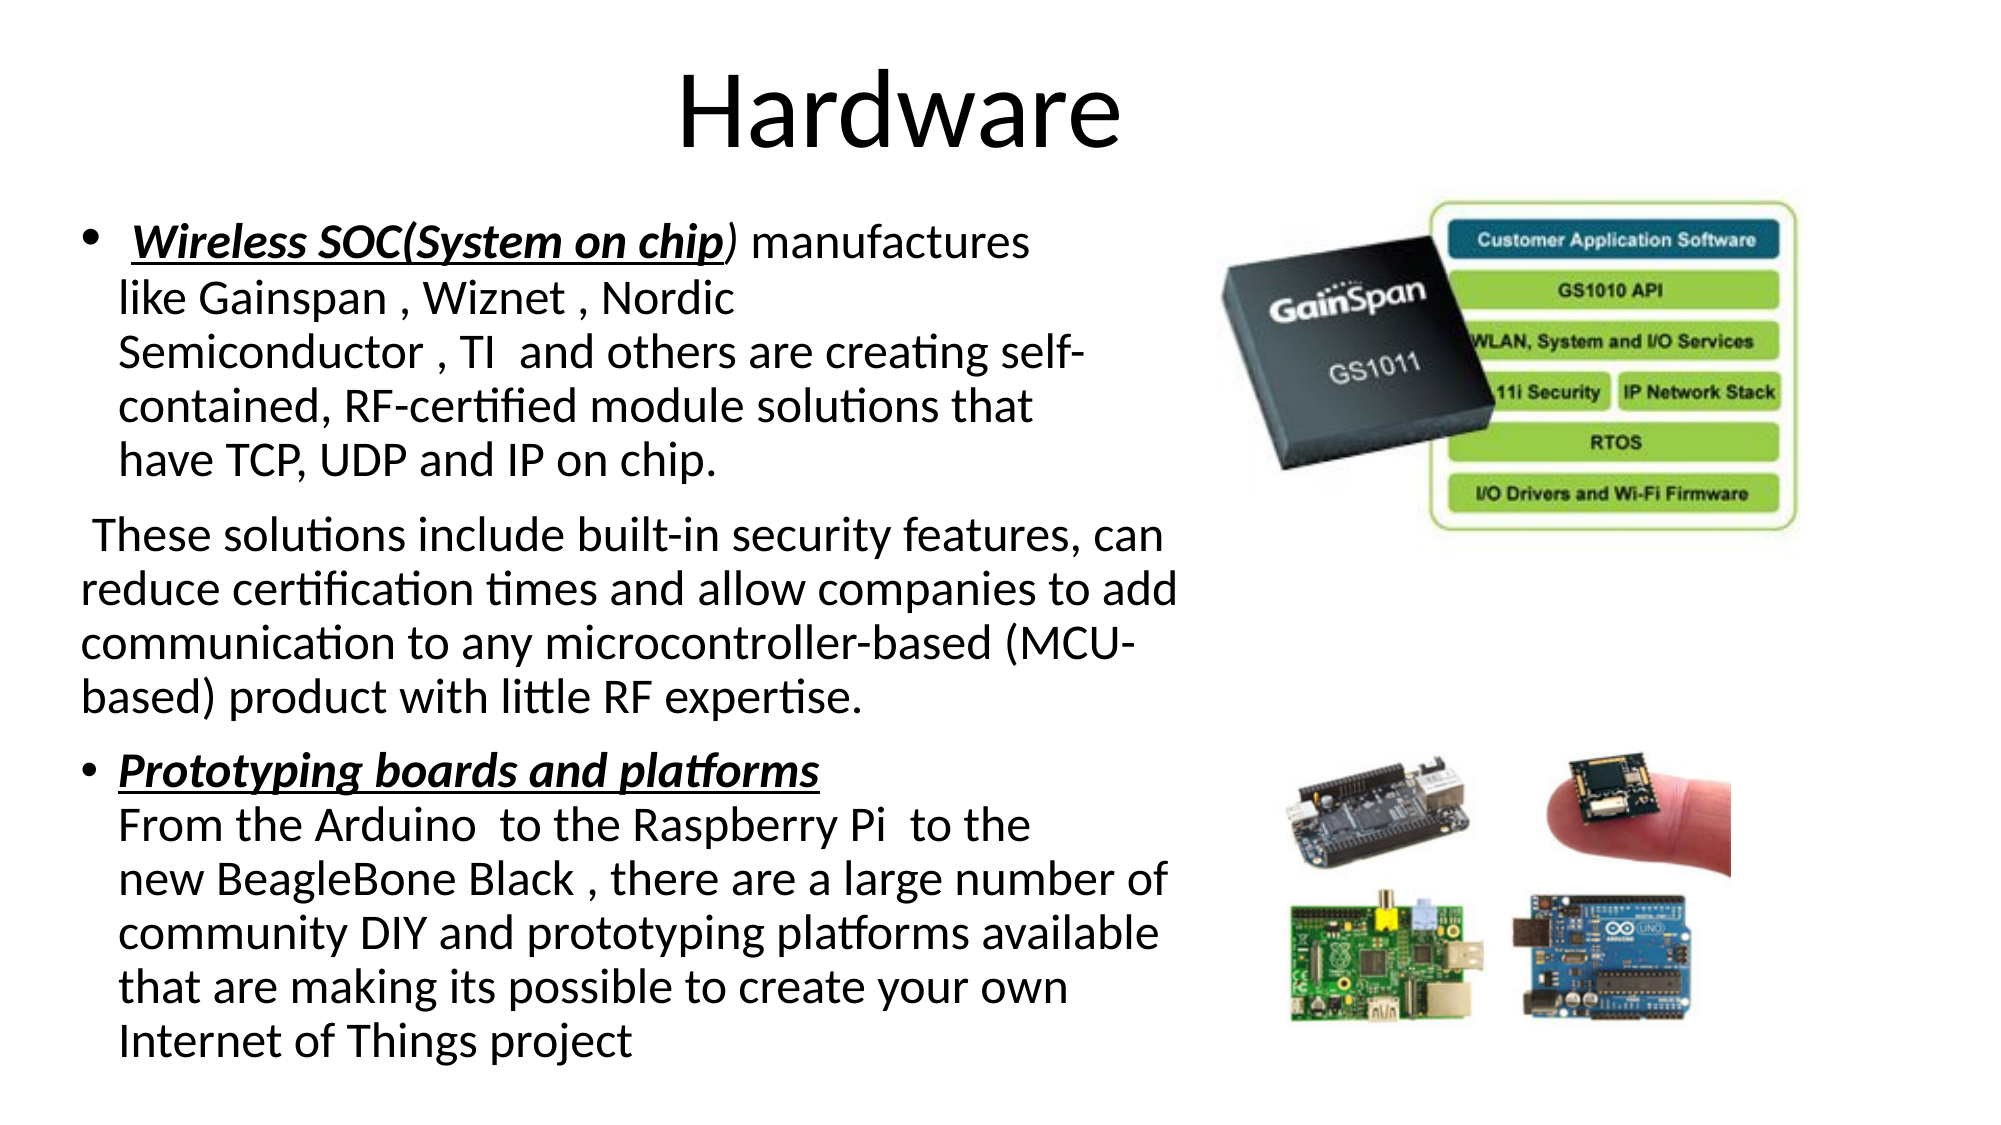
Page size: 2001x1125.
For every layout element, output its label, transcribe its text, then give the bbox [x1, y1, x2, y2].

list Wireless SOC(System on chip) manufactures like Gainspan , Wiznet , Nordic Semiconductor , TI and others are creating self-contained, RF-certified module solutions that have TCP, UDP and IP on chip. These solutions include built-in security features, can reduce certification times and allow companies to add communication to any microcontroller-based (MCU-based) product with little RF expertise. Prototyping boards and platforms From the Arduino to the Raspberry Pi to the new BeagleBone Black , there are a large number of community DIY and prototyping platforms available that are making its possible to create your own Internet of Things project [65, 200, 1200, 1103]
picture [1183, 157, 1809, 575]
picture [1262, 727, 1731, 1040]
text_box Hardware [661, 27, 1139, 178]
